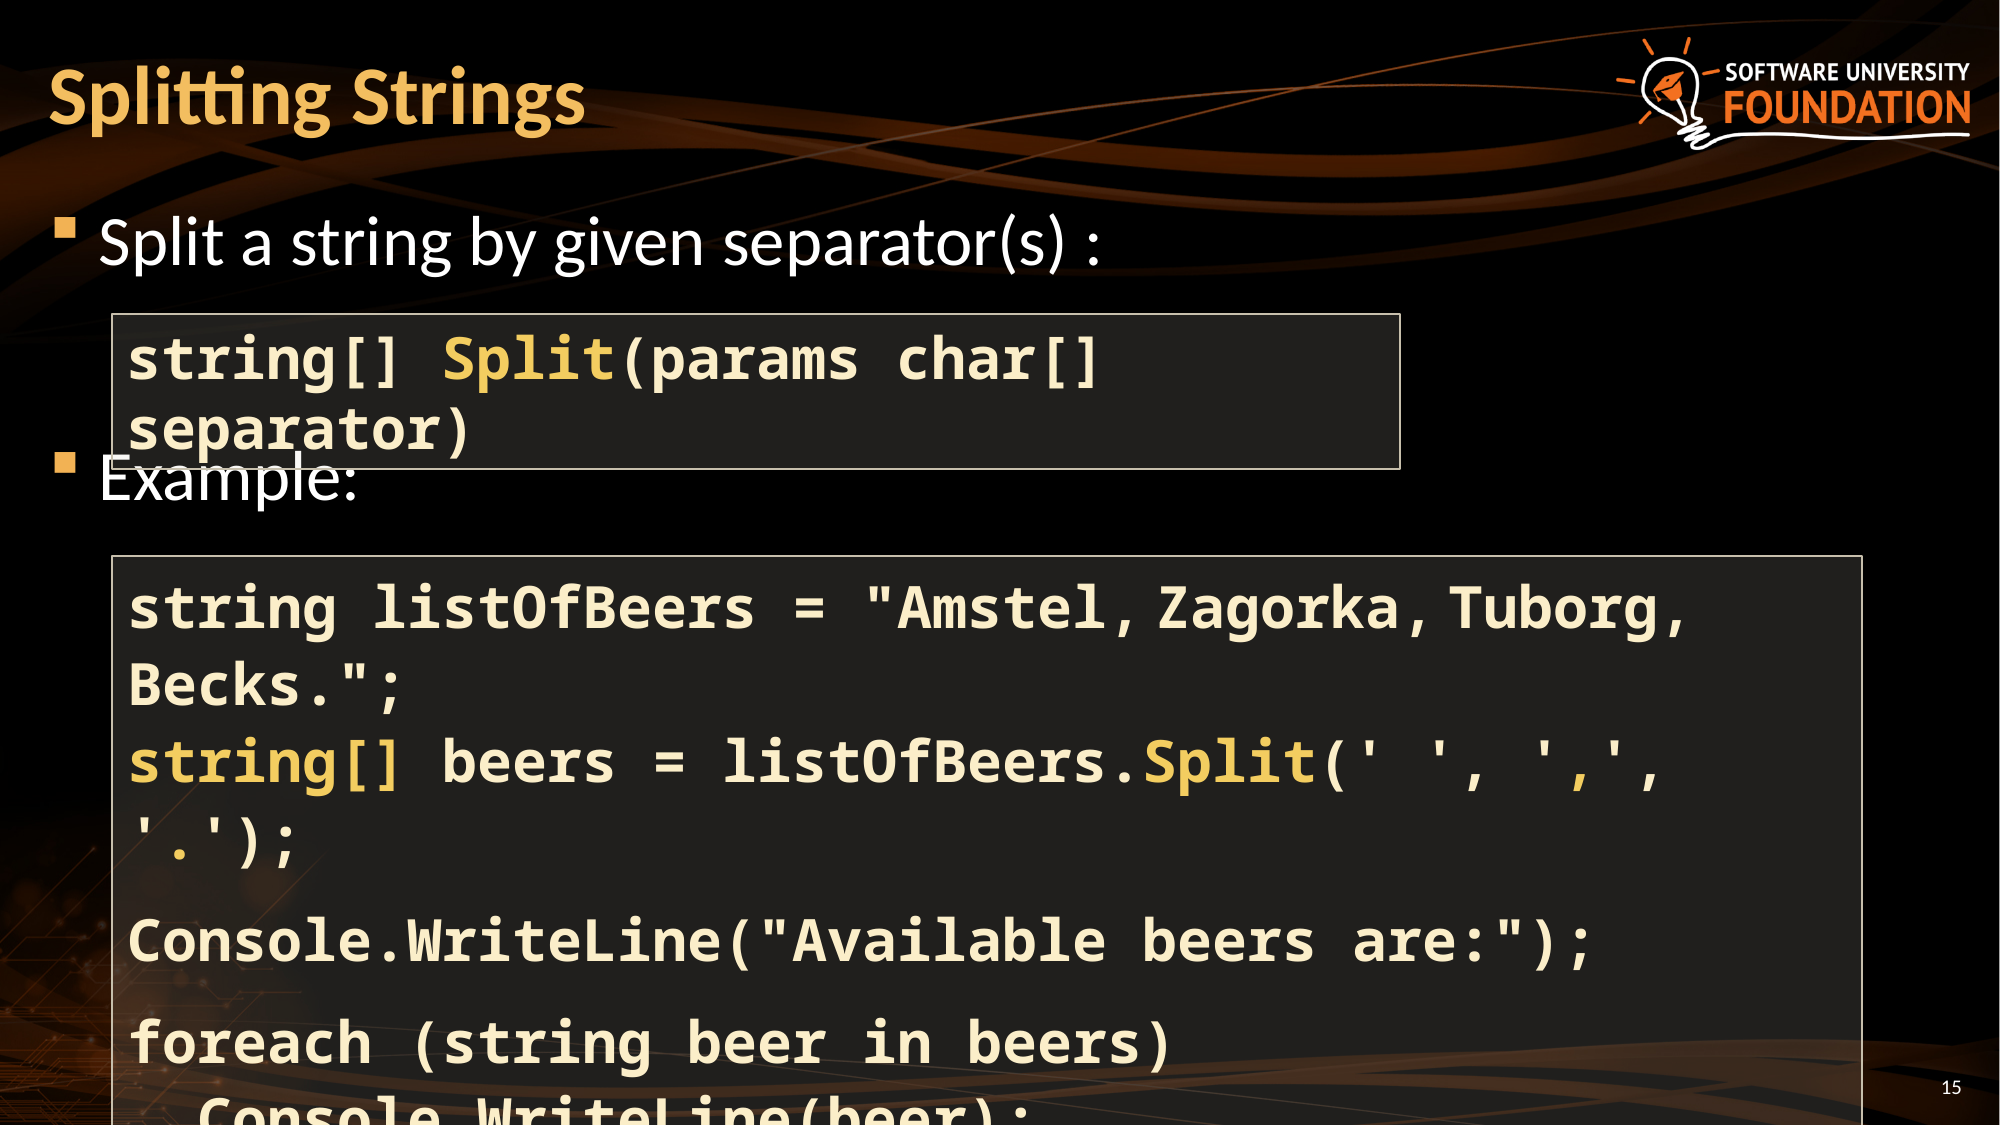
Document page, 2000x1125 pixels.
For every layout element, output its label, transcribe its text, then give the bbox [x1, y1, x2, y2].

picture [0, 0, 2000, 1125]
slide_number 15 [1897, 1070, 1968, 1103]
text_box string listOfBeers = "Amstel, Zagorka, Tuborg, Becks."; string[] beers = listOfBeers.Split(' ', ',', '.'); Console.WriteLine("Available beers are:"); foreach (string beer in beers) Console.WriteLine(beer); [112, 555, 1863, 1125]
text_box string[] Split(params char[] separator) [112, 314, 1400, 469]
title Splitting Strings [30, 6, 1602, 189]
list Split a string by given separator(s) : Example: [31, 188, 1968, 1103]
